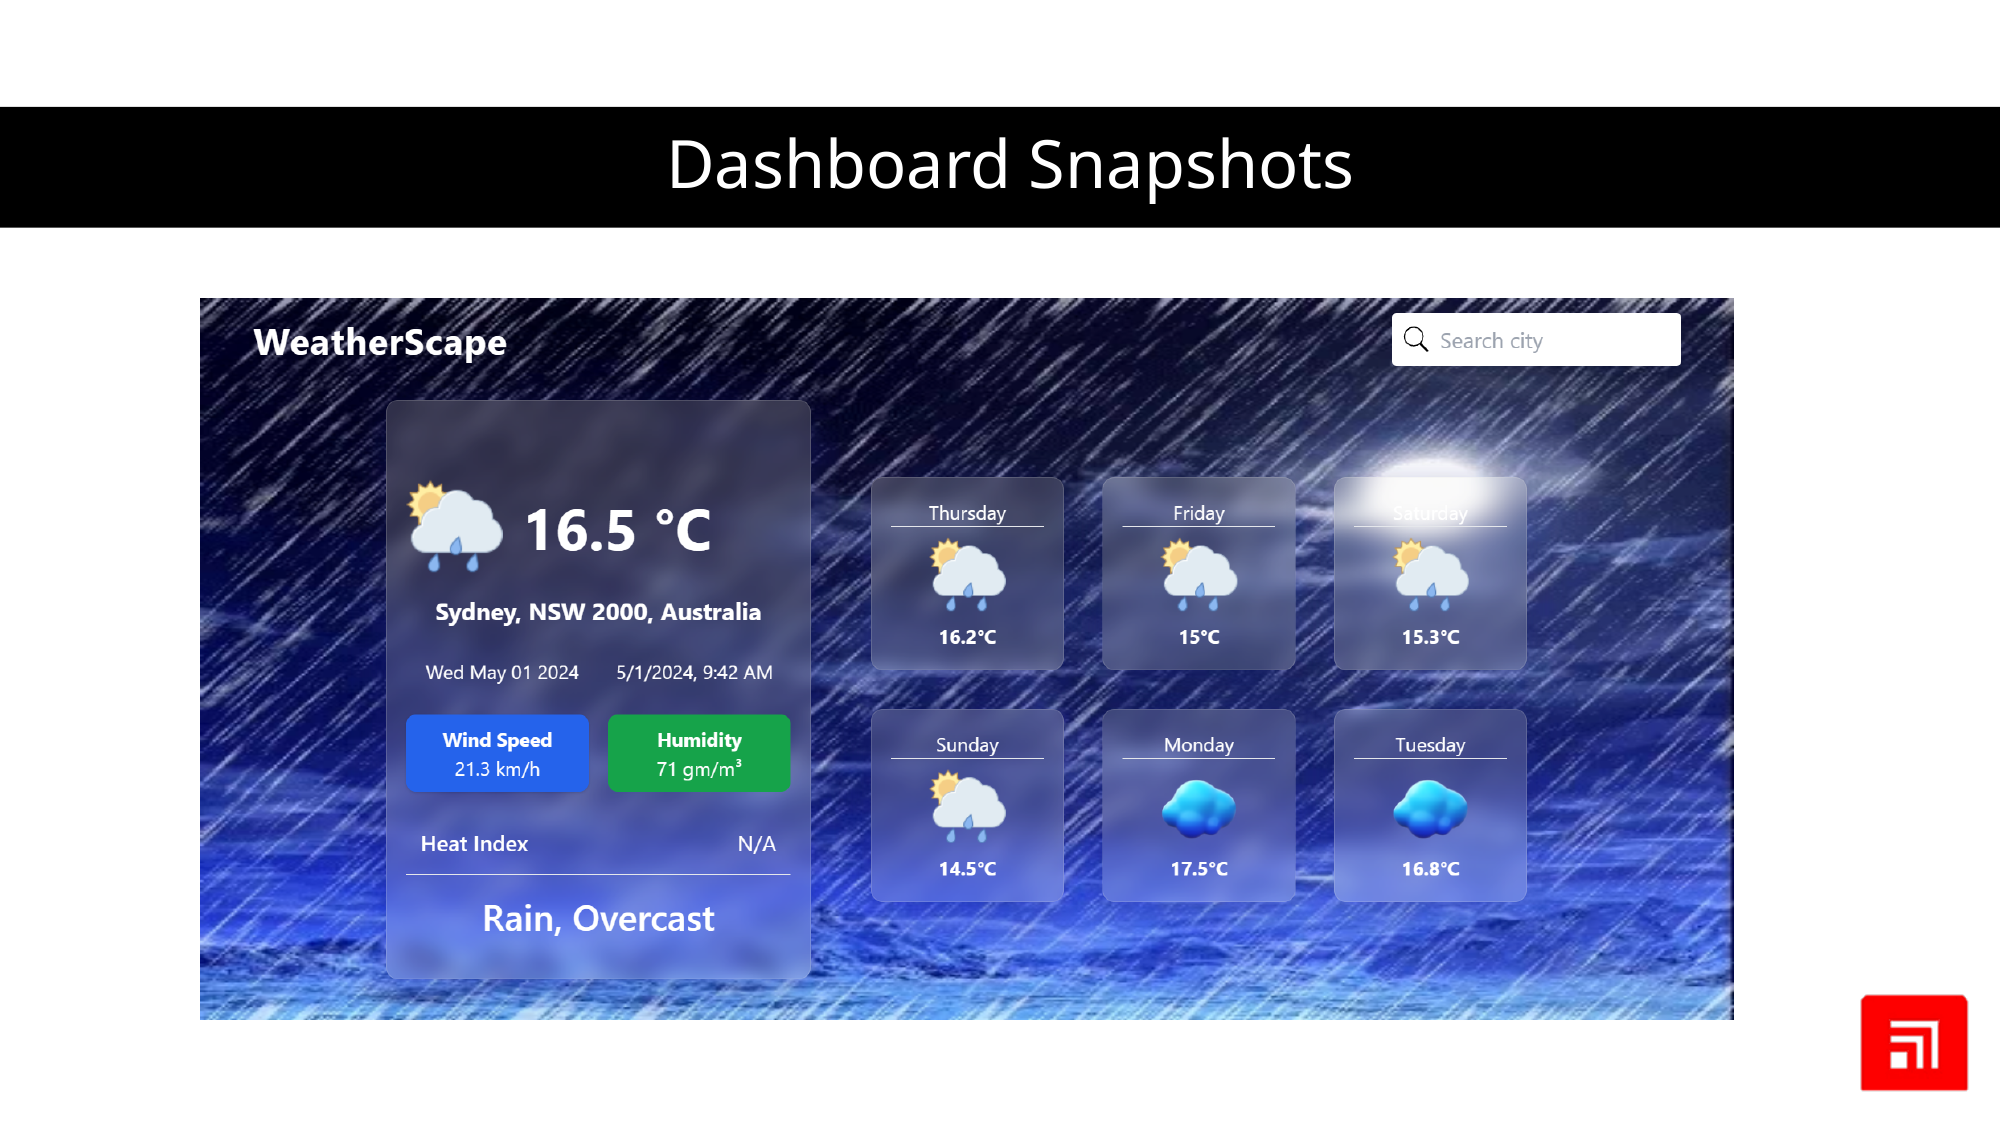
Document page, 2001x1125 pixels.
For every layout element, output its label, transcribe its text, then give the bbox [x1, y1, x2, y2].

title Dashboard Snapshots [91, 105, 1931, 228]
picture [199, 297, 1735, 1020]
picture [1845, 984, 1984, 1104]
text_box [0, 105, 2000, 229]
